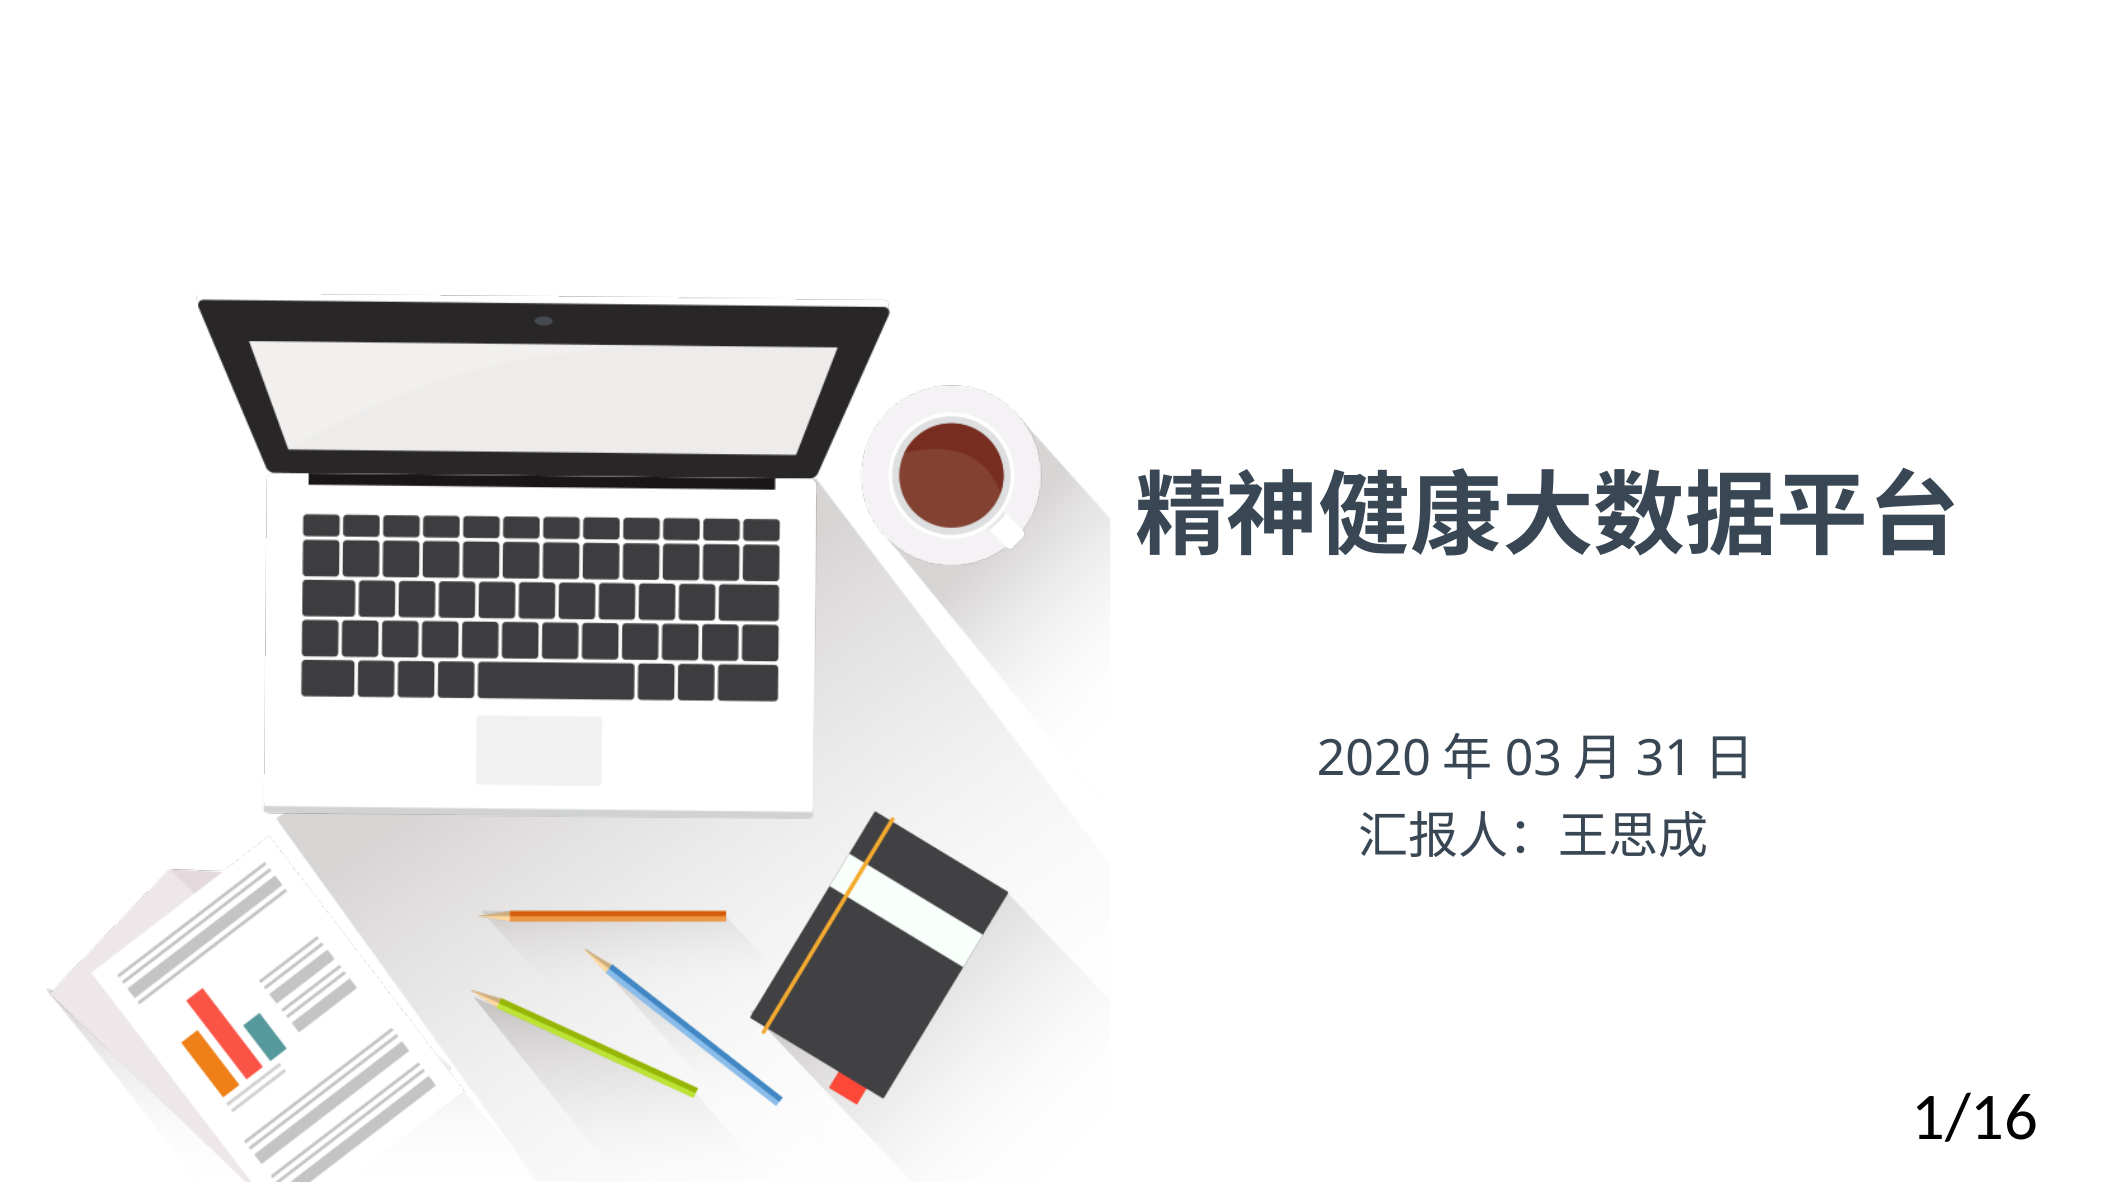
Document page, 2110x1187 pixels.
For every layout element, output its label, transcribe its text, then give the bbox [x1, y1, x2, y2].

text_box 汇报人：王思成 [1358, 803, 2044, 864]
picture [26, 269, 1111, 1182]
text_box 2020年03月31日 [1111, 725, 1988, 786]
text_box 1/16 [1896, 1065, 2110, 1158]
text_box 精神健康大数据平台 [1135, 456, 2022, 567]
